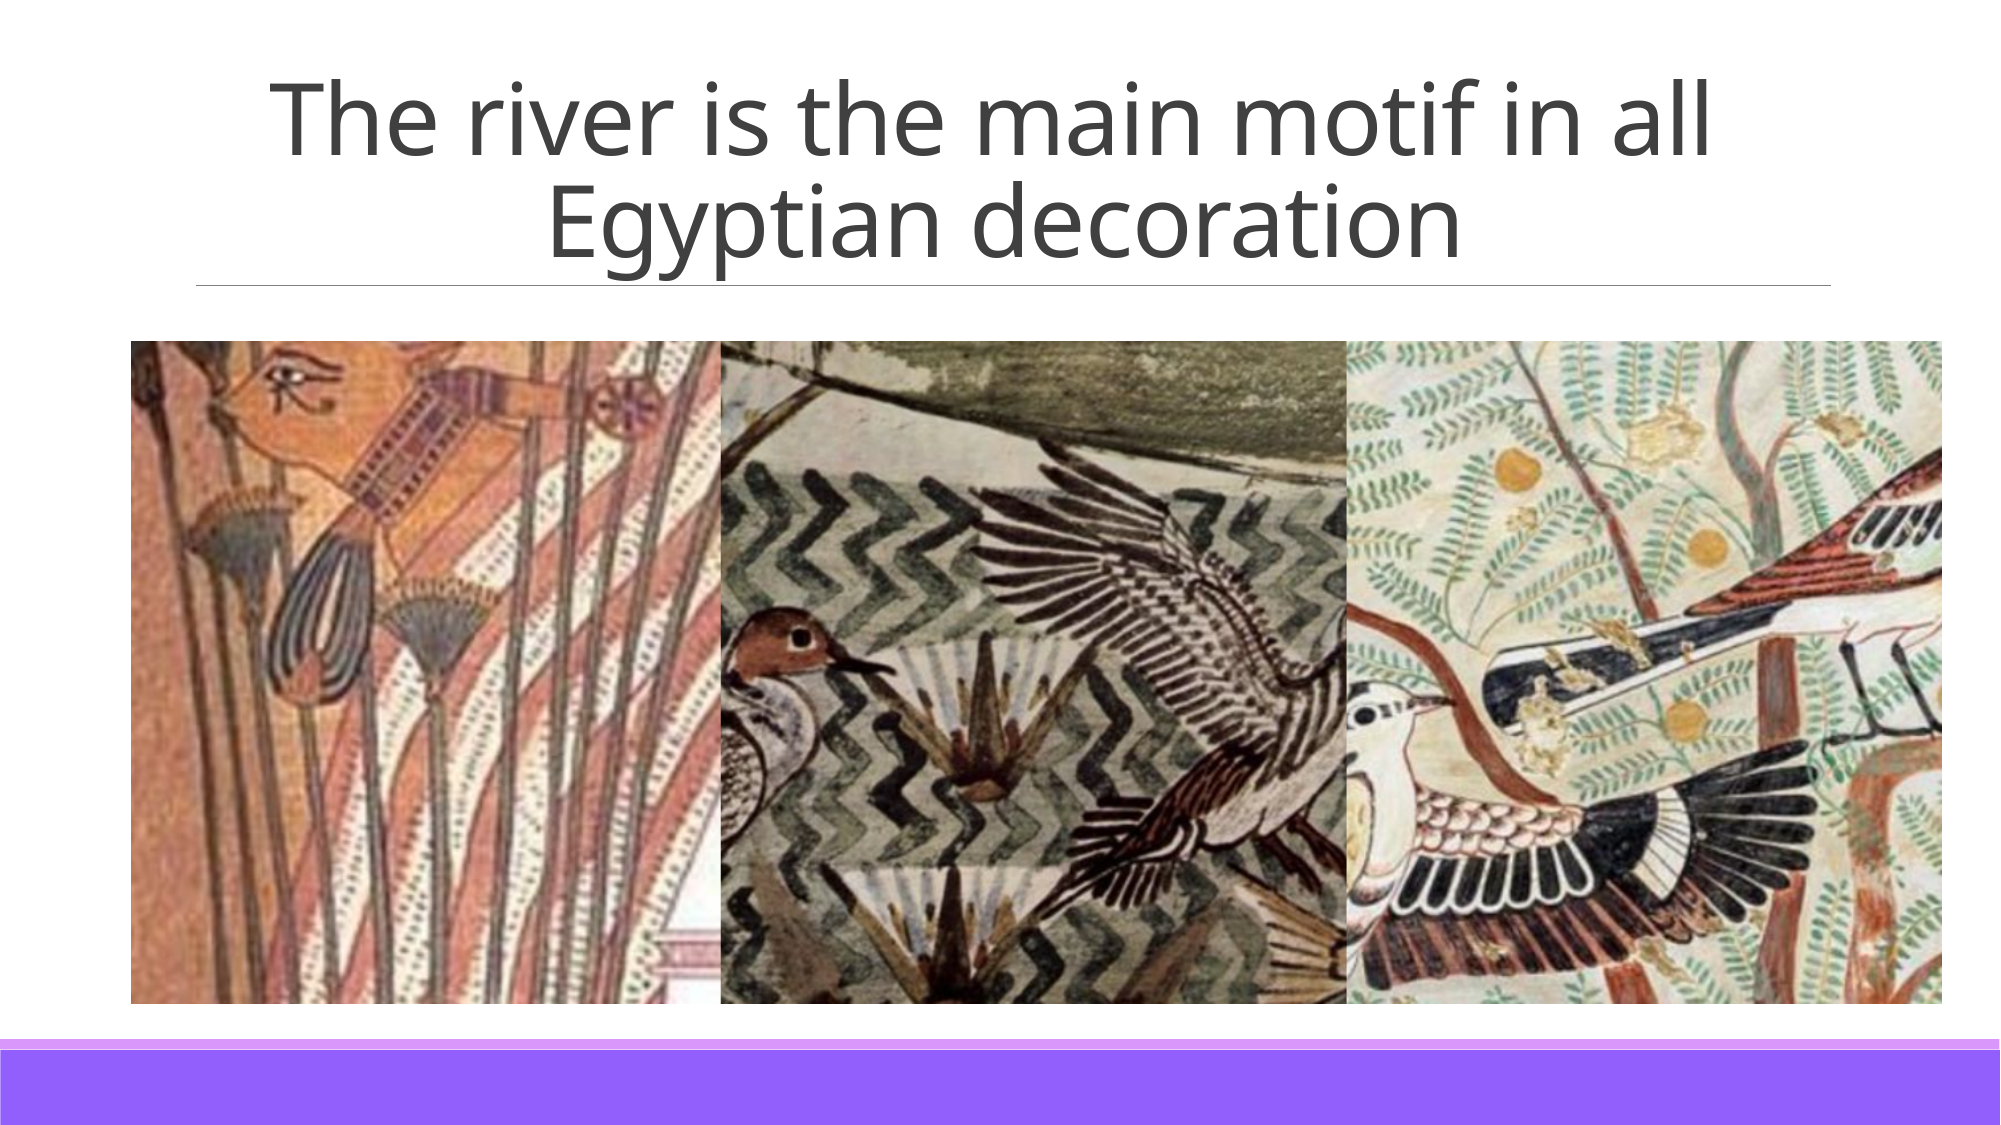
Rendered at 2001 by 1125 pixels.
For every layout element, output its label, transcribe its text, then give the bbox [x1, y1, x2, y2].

picture [130, 340, 1942, 1005]
title The river is the main motif in all Egyptian decoration [180, 47, 1830, 285]
